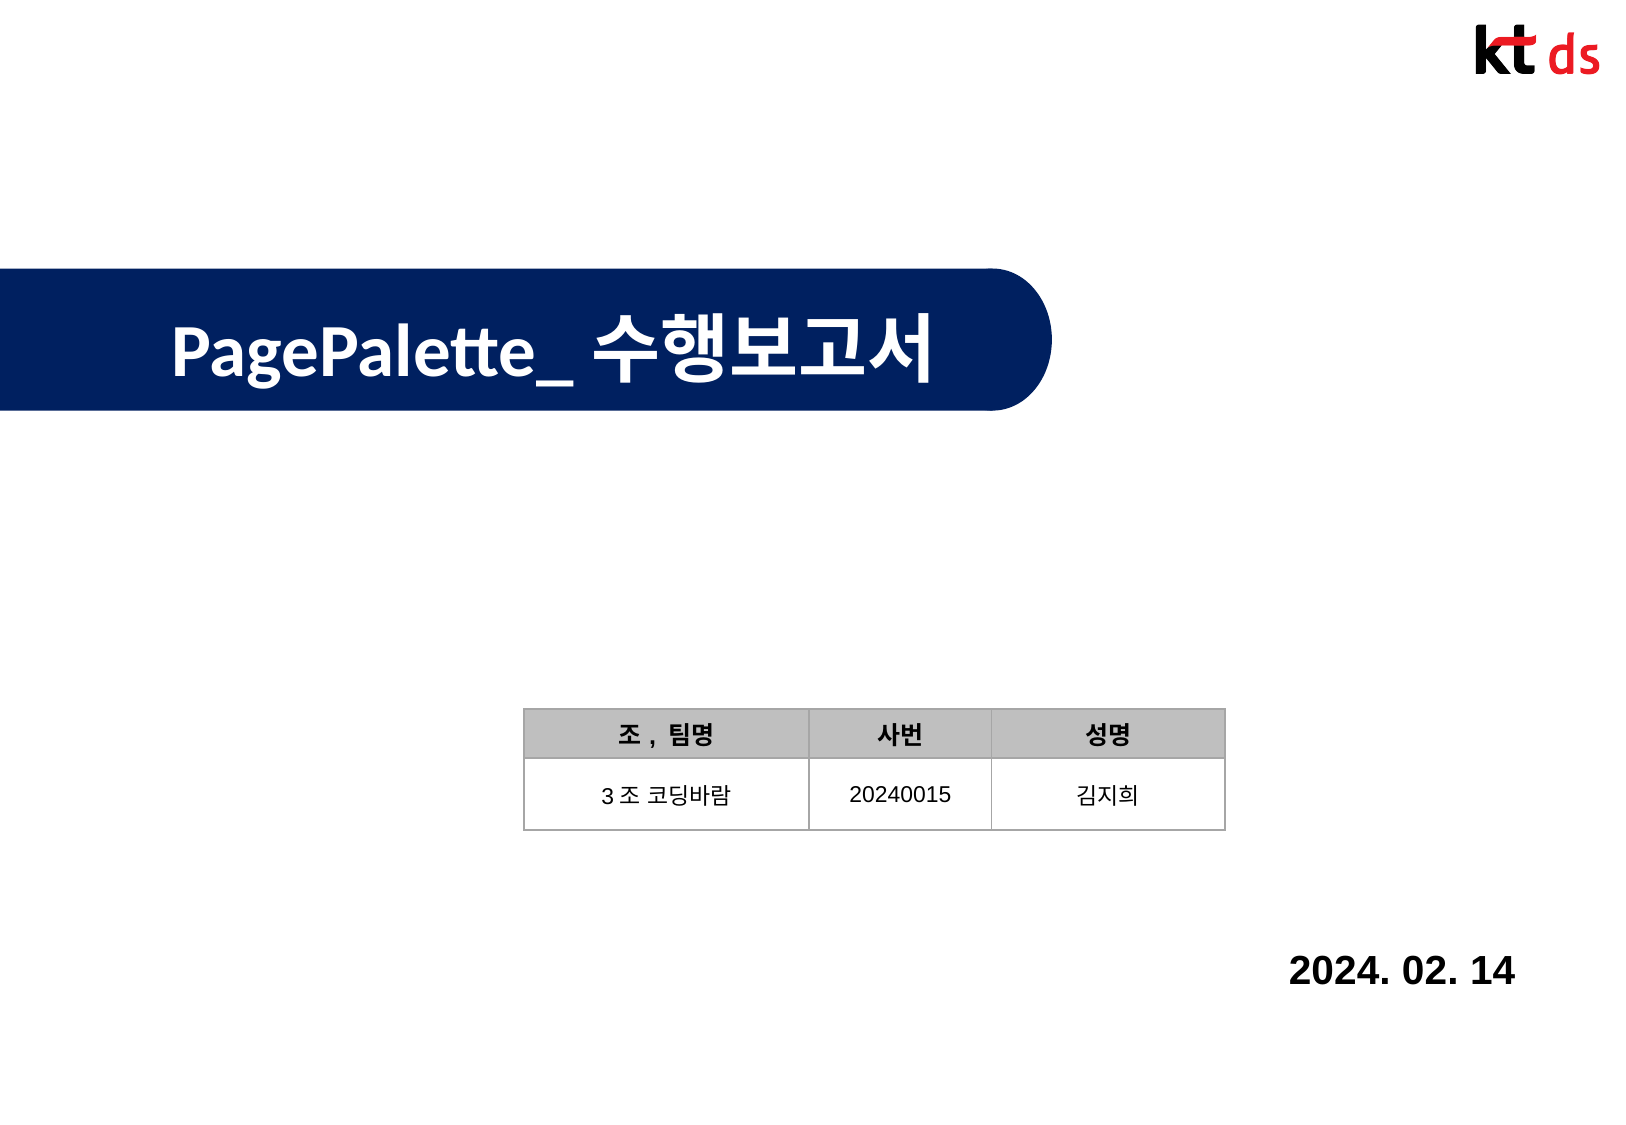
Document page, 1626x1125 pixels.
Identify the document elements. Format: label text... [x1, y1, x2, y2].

table_header 조, 팀명 [525, 710, 808, 757]
picture [1455, 0, 1620, 108]
text_box 2024. 02. 14 [1273, 936, 1531, 1001]
table_cell 20240015 [810, 759, 991, 829]
table_header 성명 [992, 710, 1224, 757]
table_header 사번 [810, 710, 991, 757]
table_cell 김지희 [992, 759, 1224, 829]
table_cell 3조 코딩바람 [525, 759, 808, 829]
text_box PagePalette_수행보고서 [156, 294, 952, 400]
